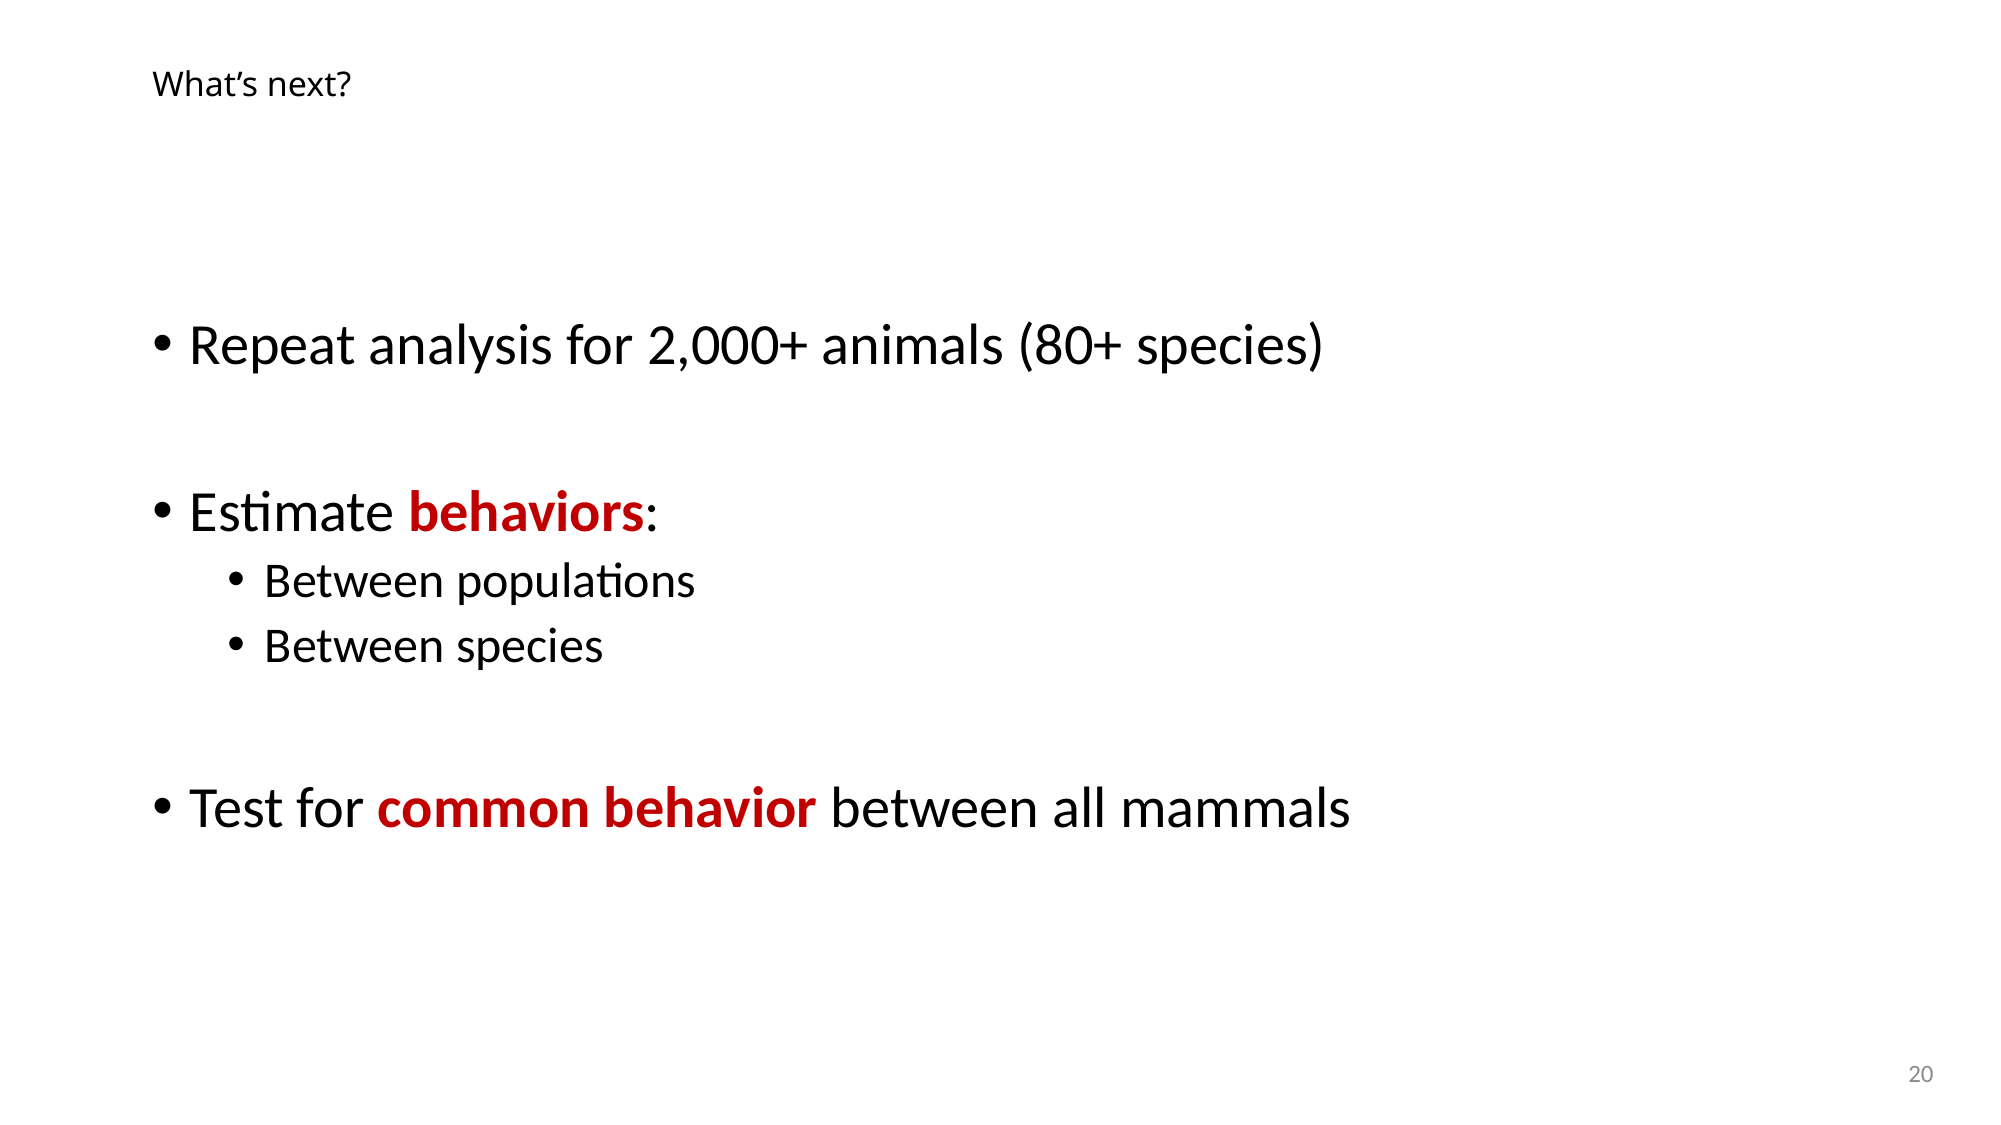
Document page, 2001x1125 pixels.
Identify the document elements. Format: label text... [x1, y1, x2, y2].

slide_number 20 [1830, 1042, 1949, 1103]
title What’s next? [137, 59, 1863, 112]
list Repeat analysis for 2,000+ animals (80+ species) Estimate behaviors: Between populations Between species Test for common behavior between all mammals [137, 141, 1874, 1014]
